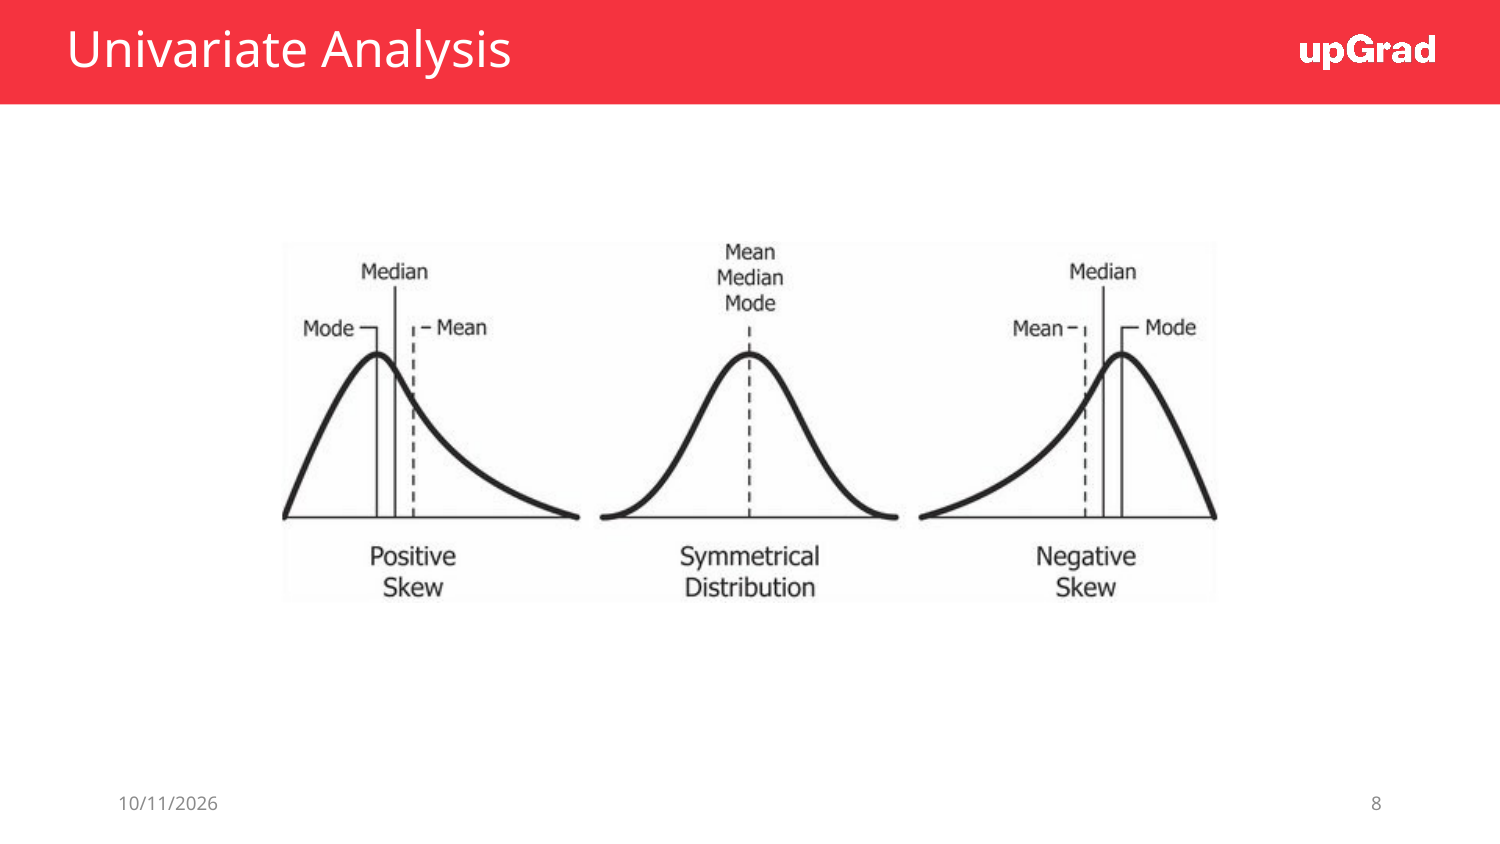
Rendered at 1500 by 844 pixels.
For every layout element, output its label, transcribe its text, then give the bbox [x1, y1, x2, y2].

picture [281, 241, 1219, 603]
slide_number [103, 782, 441, 827]
slide_number 8 [1059, 782, 1397, 827]
title Univariate Analysis [51, 20, 665, 83]
picture [1300, 34, 1435, 70]
